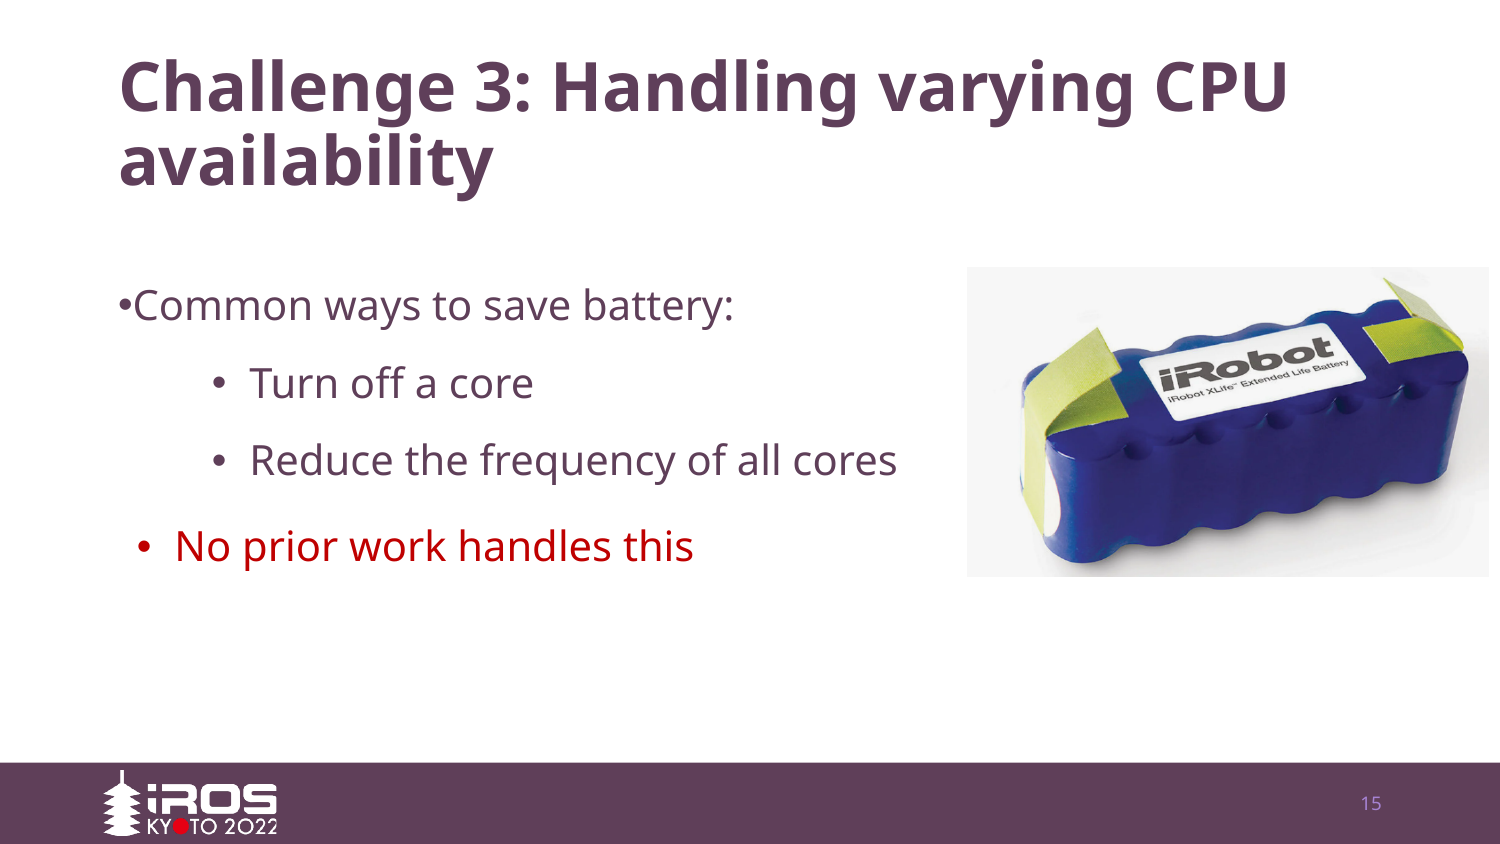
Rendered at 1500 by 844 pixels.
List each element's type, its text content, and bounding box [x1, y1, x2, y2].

slide_number 15 [1059, 782, 1397, 827]
title Challenge 3: Handling varying CPU availability [103, 44, 1397, 208]
picture [967, 267, 1489, 577]
text_box [79, 220, 1385, 652]
text_box Common ways to save battery: Turn off a core Reduce the frequency of all cores No prior work handles this [103, 207, 1298, 647]
